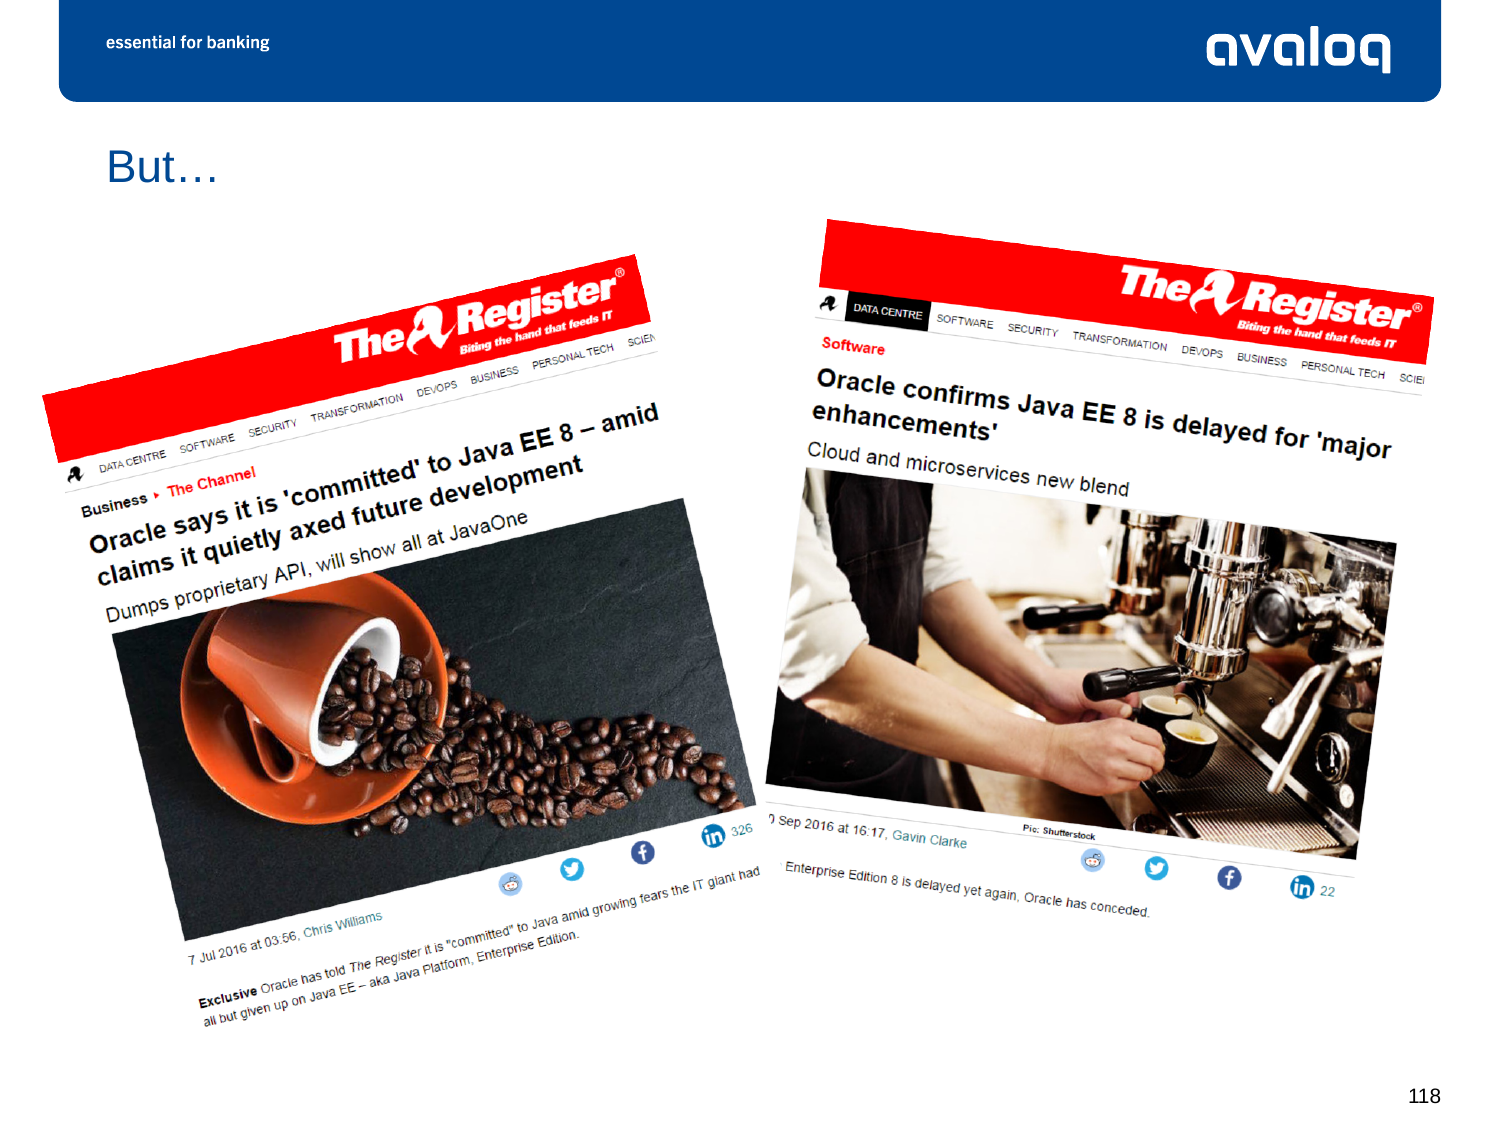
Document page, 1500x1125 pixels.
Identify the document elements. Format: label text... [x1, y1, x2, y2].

title But… [105, 142, 1394, 215]
slide_number 118 [1200, 1082, 1442, 1112]
picture [43, 220, 1434, 1037]
